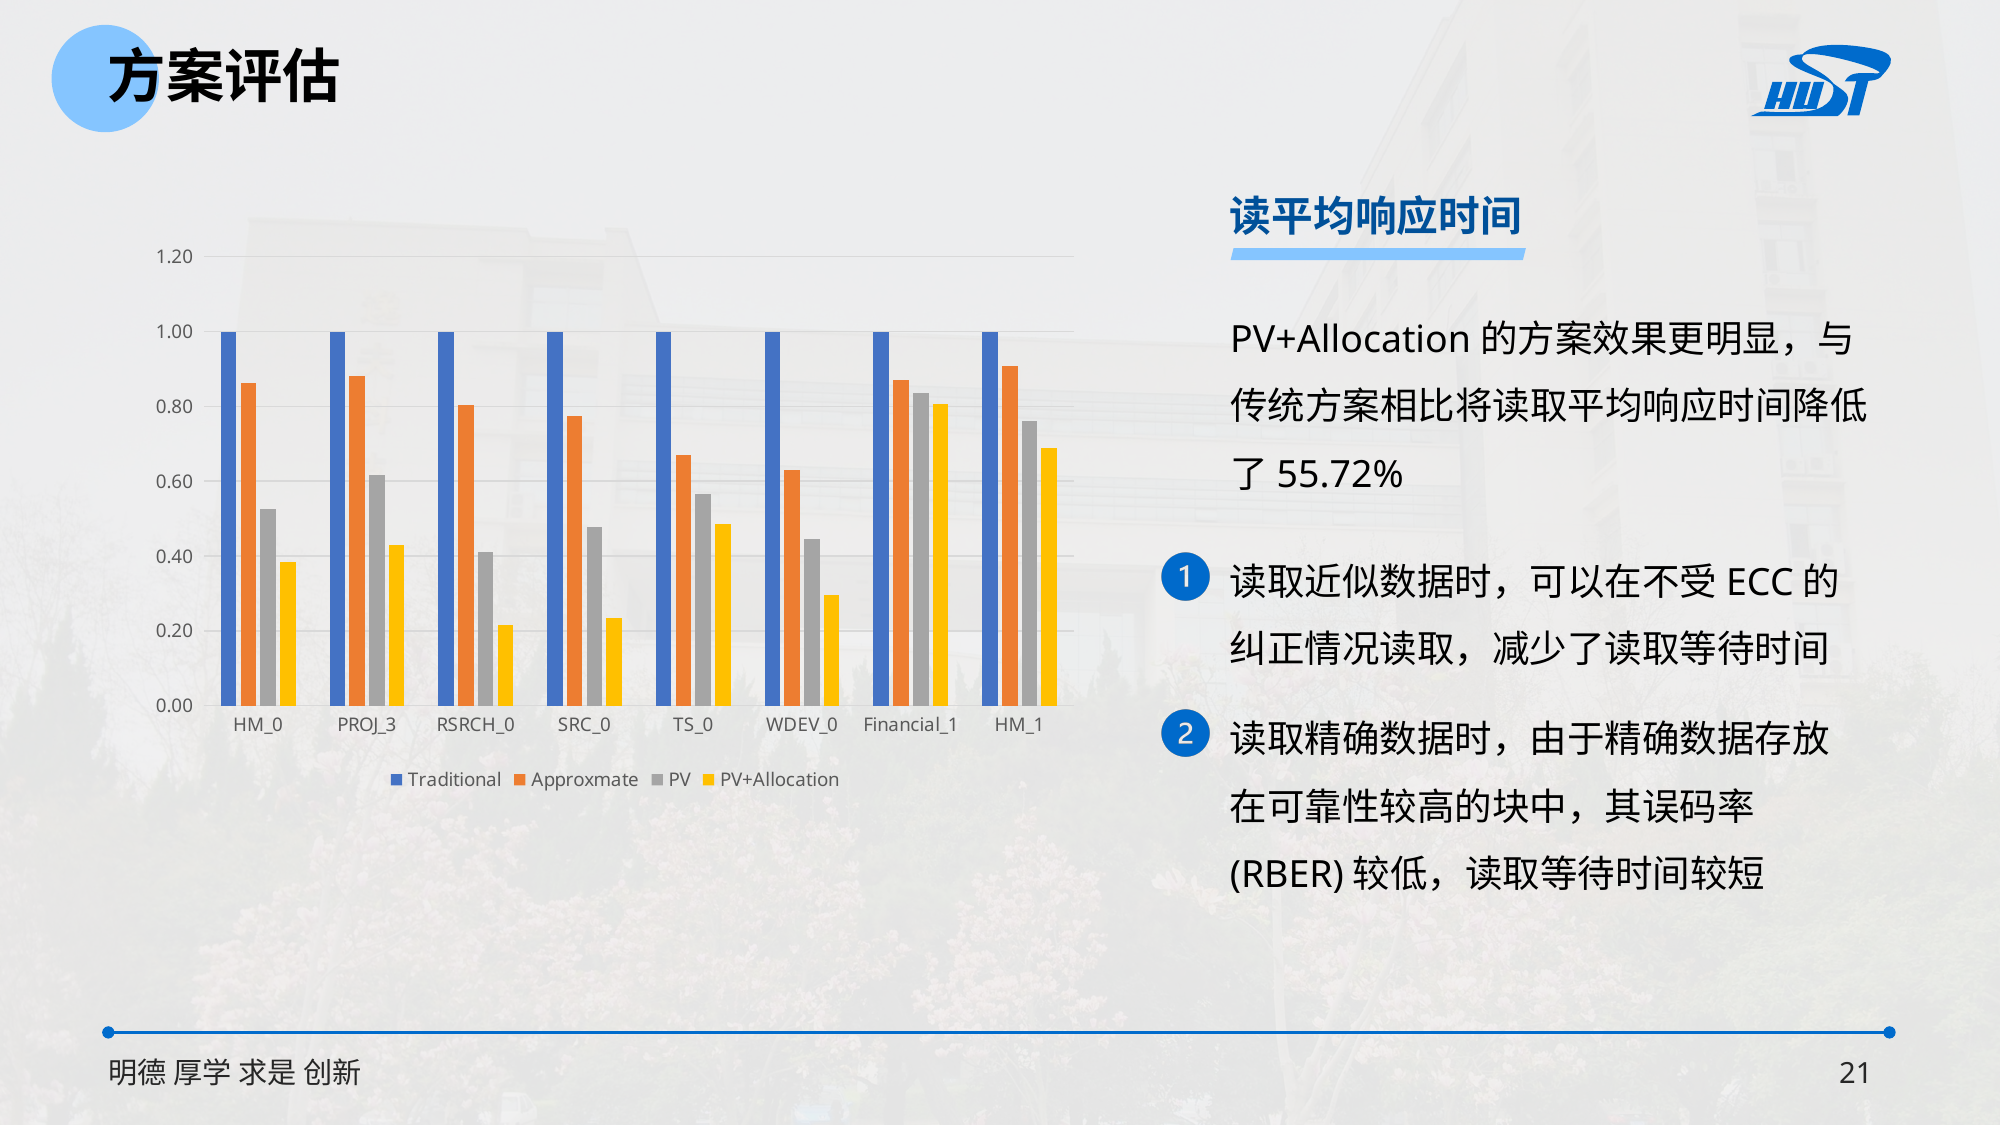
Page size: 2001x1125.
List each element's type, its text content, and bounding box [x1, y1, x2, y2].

list 方案评估 [93, 43, 887, 114]
chart [136, 231, 1094, 799]
text_box 读取精确数据时，由于精确数据存放在可靠性较高的块中，其误码率(RBER)较低，读取等待时间较短 [1215, 685, 1878, 948]
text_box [1214, 156, 1894, 497]
picture [1154, 546, 1216, 607]
text_box 读取近似数据时，可以在不受ECC的纠正情况读取，减少了读取等待时间 [1215, 528, 1878, 678]
picture [1154, 703, 1215, 764]
